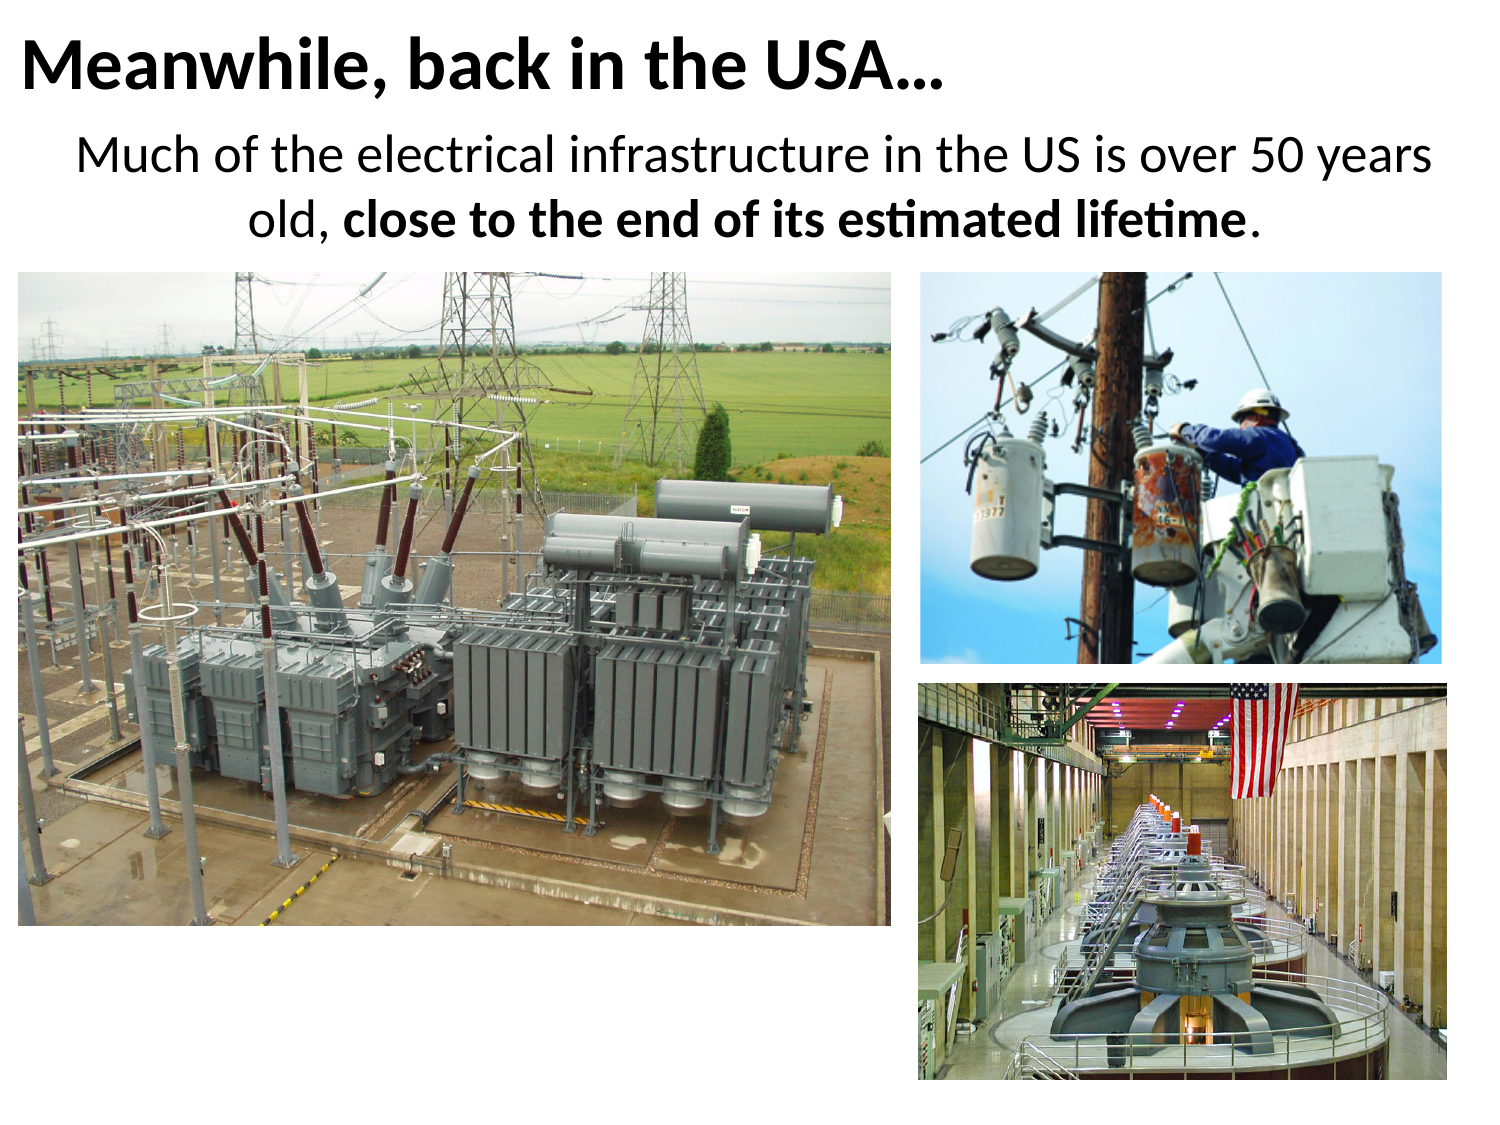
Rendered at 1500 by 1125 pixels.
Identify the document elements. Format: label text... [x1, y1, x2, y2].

picture [18, 271, 891, 926]
picture [918, 683, 1447, 1080]
picture [920, 271, 1442, 664]
text_box Meanwhile, back in the USA… [5, 7, 963, 112]
text_box Much of the electrical infrastructure in the US is over 50 years old, close to the end of its estimated lifetime. [52, 111, 1459, 256]
